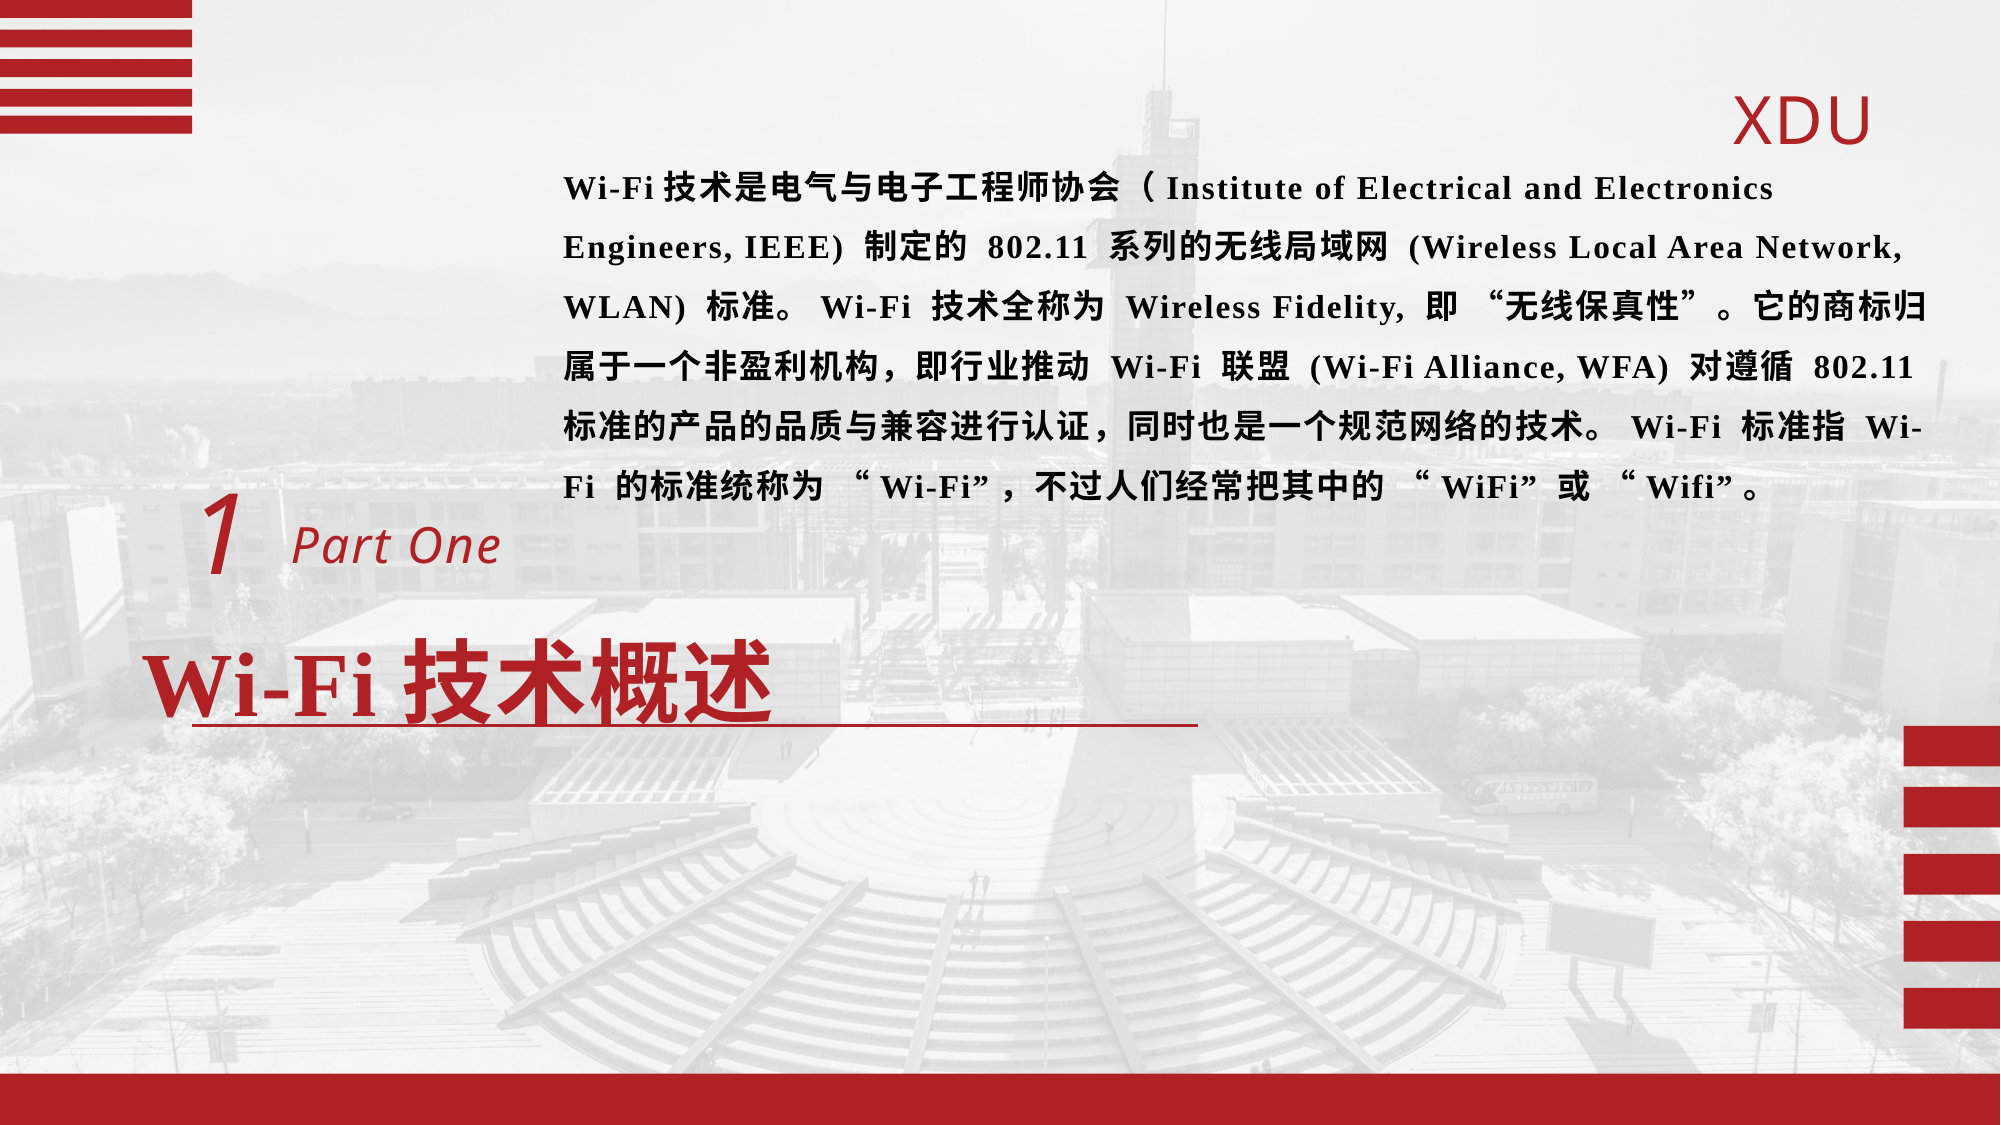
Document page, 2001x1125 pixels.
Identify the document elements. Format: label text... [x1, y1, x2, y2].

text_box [1800, 828, 2000, 926]
text_box Wi-Fi技术是电气与电子工程师协会（Institute of Electrical and Electronics Engineers, IEEE) 制定的 802.11 系列的无线局域网 (Wireless Local Area Network, WLAN) 标准。Wi-Fi 技术全称为 Wireless Fidelity, 即 “无线保真性”。它的商标归属于一个非盈利机构，即行业推动 Wi-Fi 联盟 (Wi-Fi Alliance, WFA) 对遵循 802.11 标准的产品的品质与兼容进行认证，同时也是一个规范网络的技术。Wi-Fi 标准指 Wi-Fi 的标准统称为 “Wi-Fi”，不过人们经常把其中的 “WiFi” 或 “Wifi”。 [548, 138, 1952, 812]
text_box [29, 0, 163, 163]
text_box [0, 1073, 2000, 1125]
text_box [133, 414, 1198, 820]
